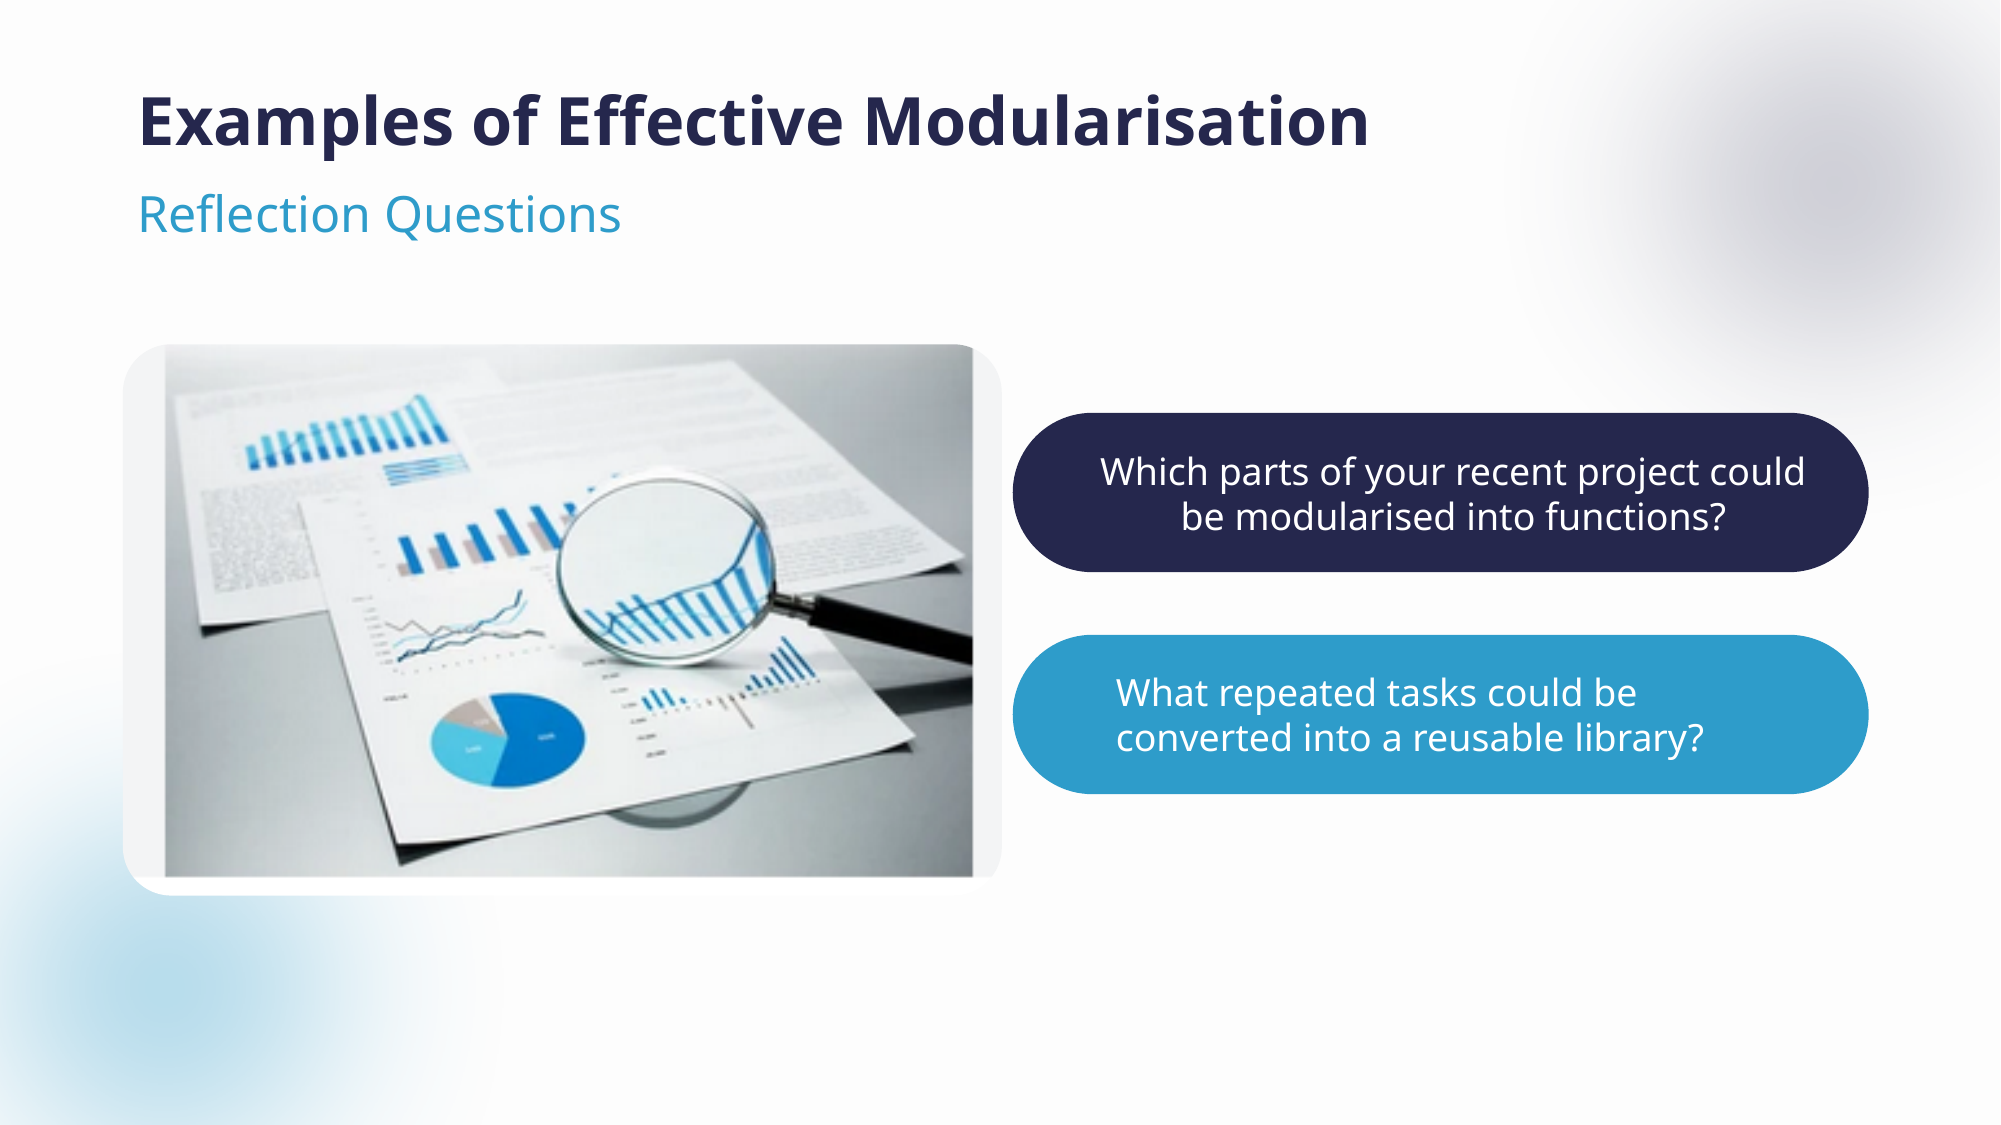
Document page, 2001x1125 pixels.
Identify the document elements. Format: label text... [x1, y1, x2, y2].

title Examples of Effective Modularisation [123, 80, 1866, 170]
list Reflection Questions [123, 182, 1866, 256]
picture [122, 344, 1002, 896]
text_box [1012, 412, 1869, 795]
